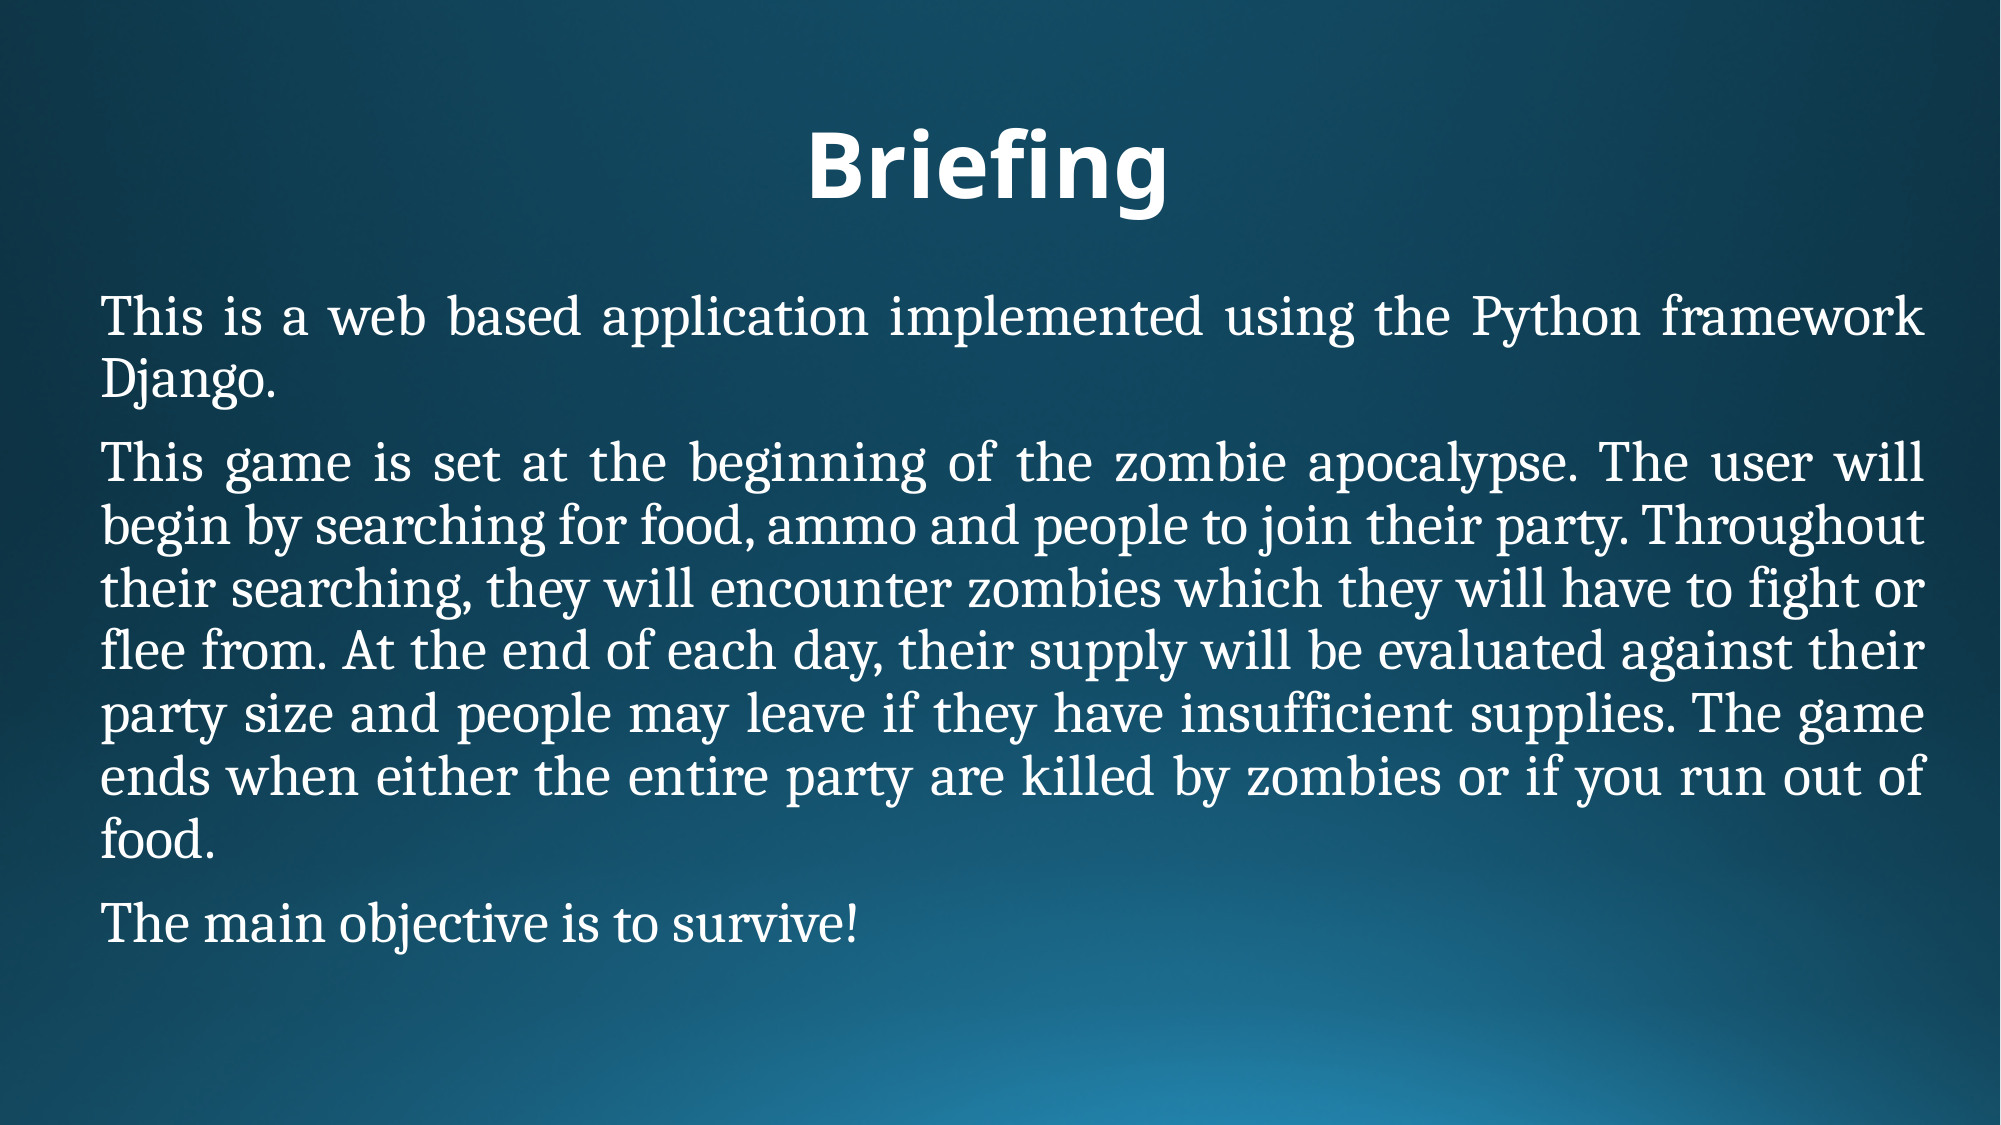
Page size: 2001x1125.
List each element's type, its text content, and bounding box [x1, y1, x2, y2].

picture [0, 0, 2001, 1125]
list This is a web based application implemented using the Python framework Django. This game is set at the beginning of the zombie apocalypse. The user will begin by searching for food, ammo and people to join their party. Throughout their searching, they will encounter zombies which they will have to fight or flee from. At the end of each day, their supply will be evaluated against their party size and people may leave if they have insufficient supplies. The game ends when either the entire party are killed by zombies or if you run out of food. The main objective is to survive! [85, 277, 1942, 1075]
title Briefing [137, 59, 1863, 277]
